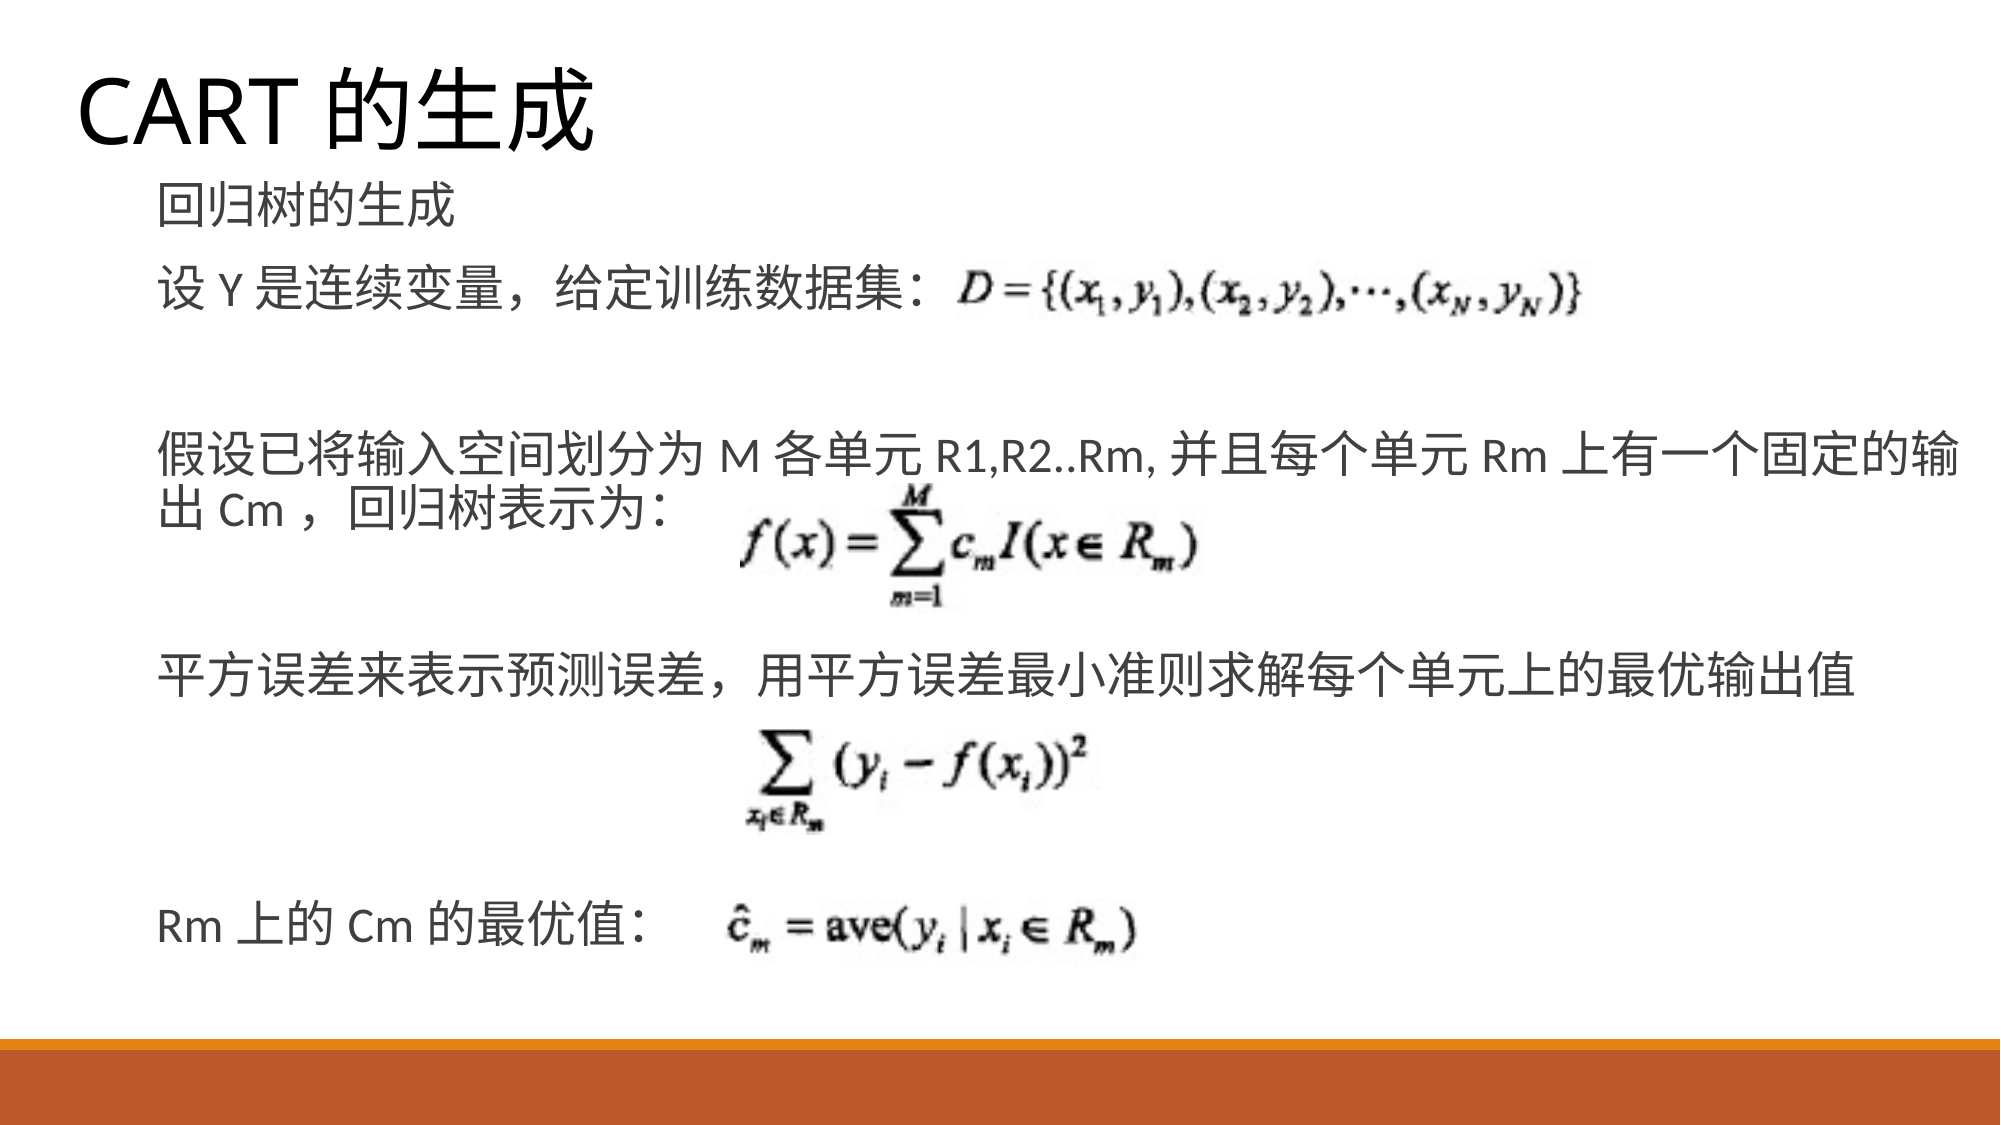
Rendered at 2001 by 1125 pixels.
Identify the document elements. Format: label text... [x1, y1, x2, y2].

picture [745, 727, 1101, 835]
picture [739, 482, 1209, 614]
text_box CART的生成 [60, 6, 1786, 224]
list 回归树的生成 设Y是连续变量，给定训练数据集： 假设已将输入空间划分为M各单元R1,R2..Rm,并且每个单元Rm上有一个固定的输出Cm，回归树表示为： 平方误差来表示预测误差，用平方误差最小准则求解每个单元上的最优输出值 Rm上的Cm的最优值： [141, 172, 1966, 1055]
picture [723, 899, 1156, 972]
picture [956, 259, 1596, 320]
